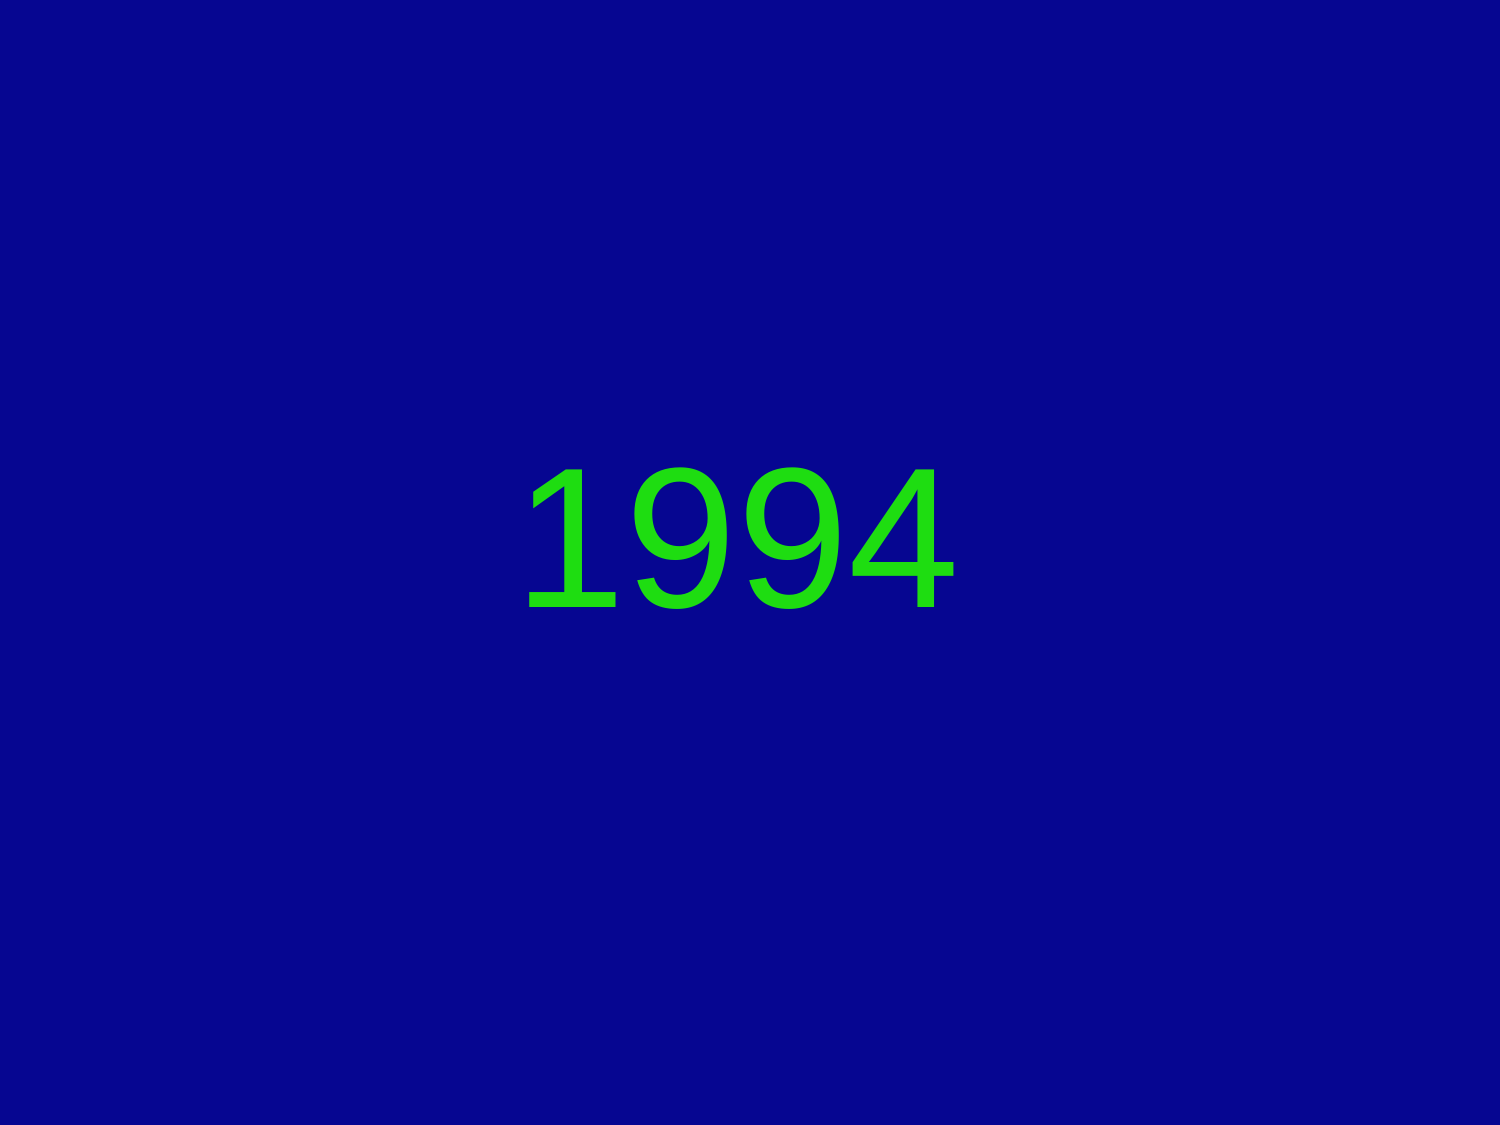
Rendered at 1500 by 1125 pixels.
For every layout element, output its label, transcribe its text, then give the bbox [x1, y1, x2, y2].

text_box 1994 [499, 399, 1188, 655]
